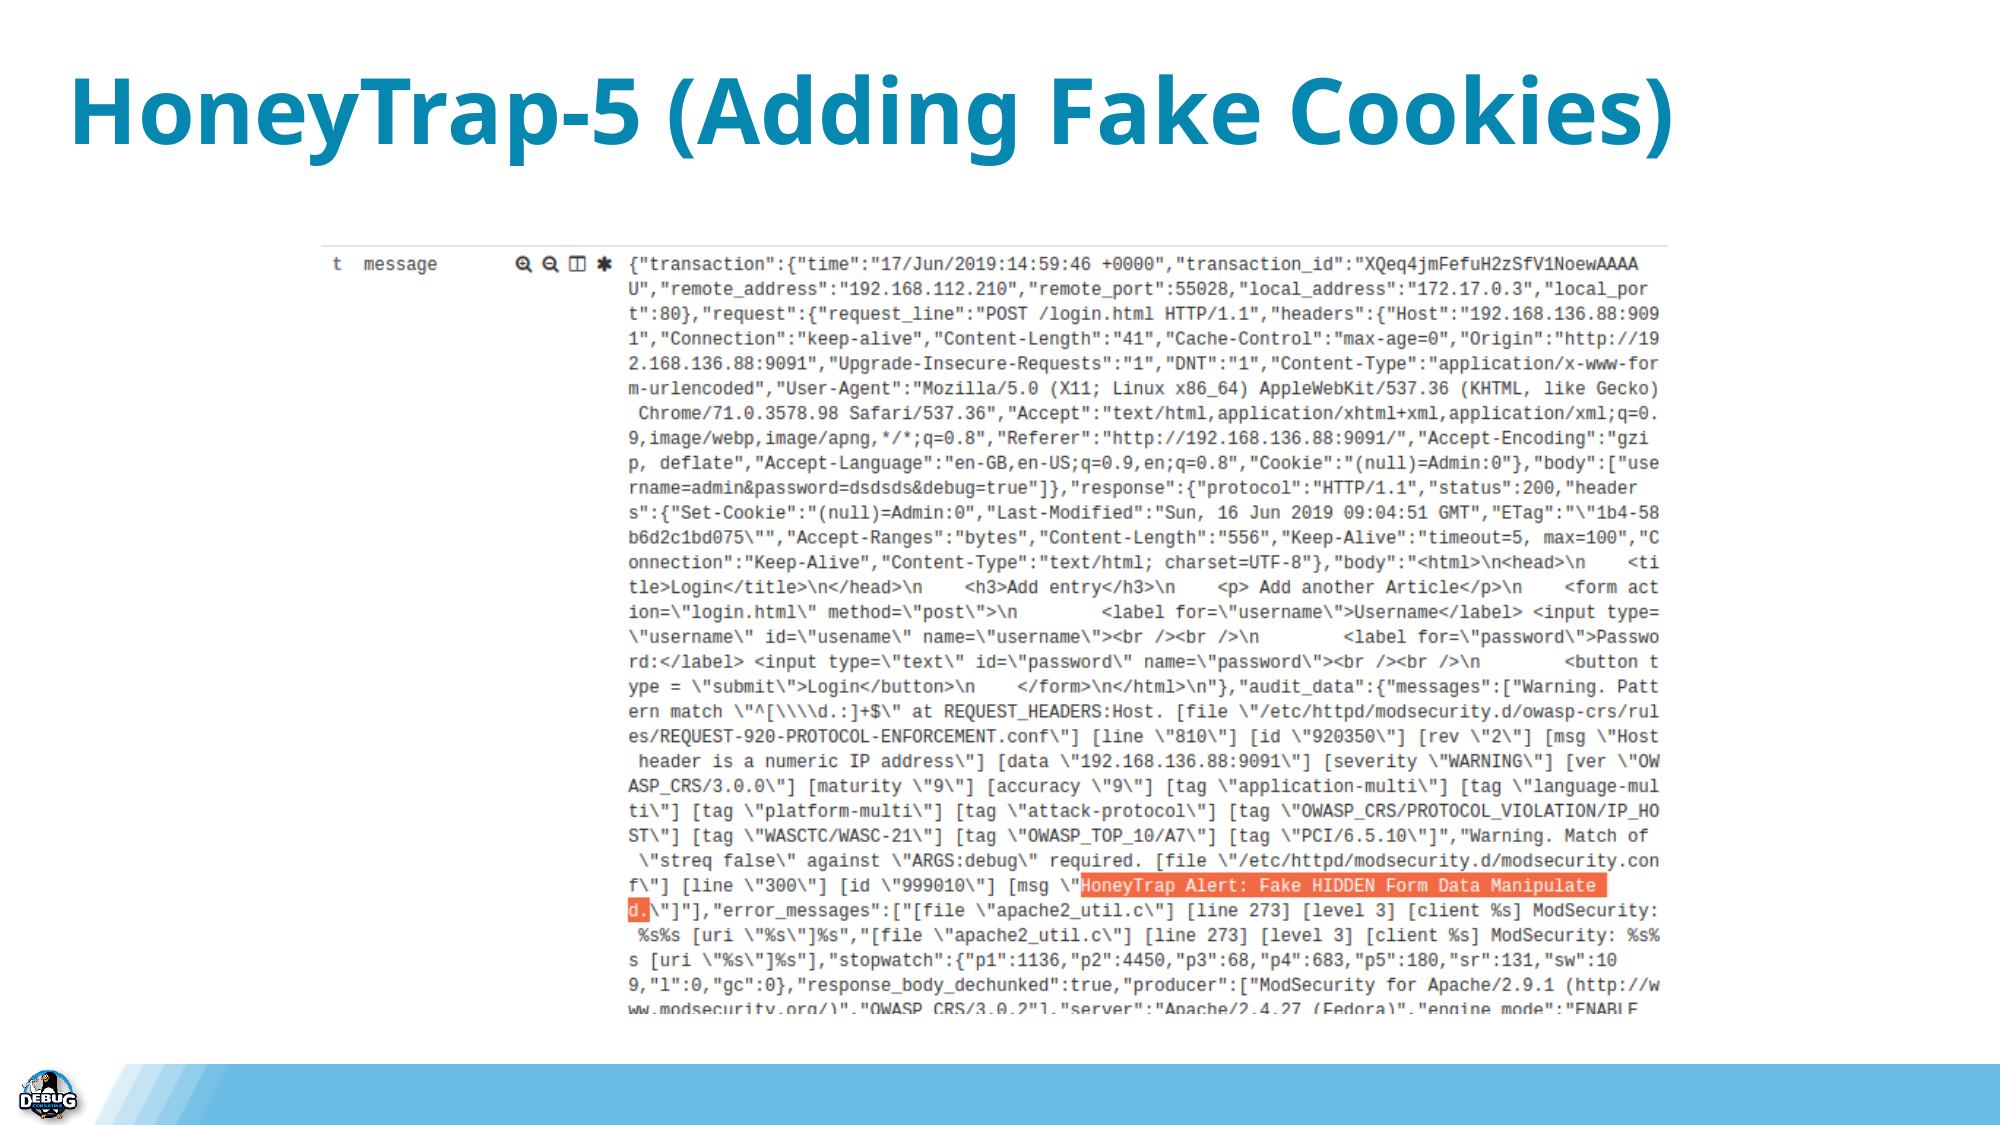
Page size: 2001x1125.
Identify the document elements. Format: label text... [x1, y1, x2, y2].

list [316, 244, 1684, 1014]
picture [17, 1064, 78, 1125]
list HoneyTrap-5 (Adding Fake Cookies) [53, 56, 1952, 174]
